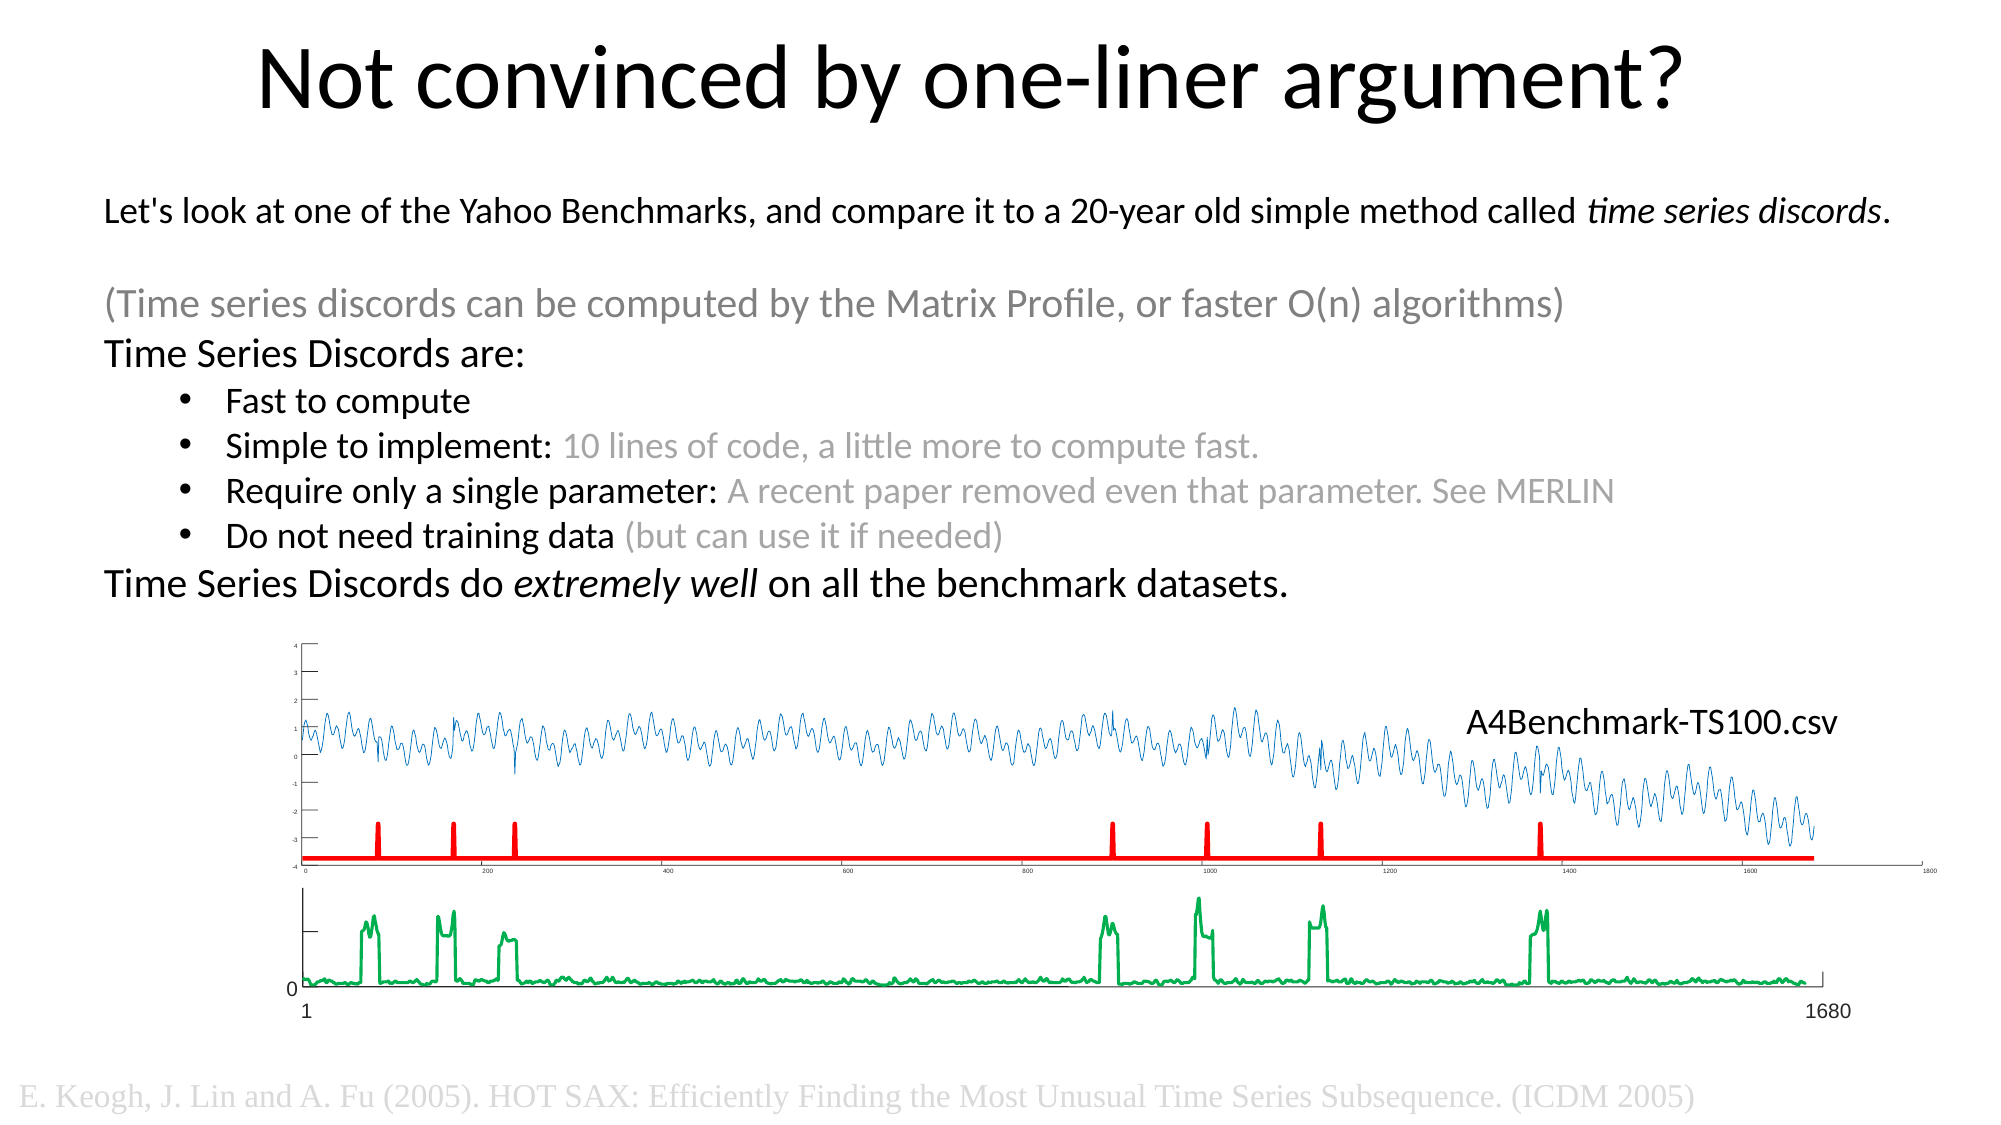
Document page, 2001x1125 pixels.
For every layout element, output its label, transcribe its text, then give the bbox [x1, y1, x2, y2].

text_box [283, 641, 1954, 873]
text_box Not convinced by one-liner argument? [3, 0, 1984, 136]
text_box E. Keogh, J. Lin and A. Fu (2005). HOT SAX: Efficiently Finding the Most Unusual Time Series Subsequence. (ICDM 2005) [3, 1066, 2000, 1122]
text_box Let's look at one of the Yahoo Benchmarks, and compare it to a 20-year old simple method called time series discords. (Time series discords can be computed by the Matrix Profile, or faster O(n) algorithms) Time Series Discords are: Fast to compute Simple to implement: 10 lines of code, a little more to compute fast. Require only a single parameter: A recent paper removed even that parameter. See MERLIN Do not need training data (but can use it if needed) Time Series Discords do extremely well on all the benchmark datasets. [88, 178, 1907, 659]
text_box 1 [300, 997, 313, 1024]
text_box 1680 [1805, 997, 1852, 1024]
text_box [302, 898, 1806, 986]
text_box 0 [286, 975, 299, 1001]
